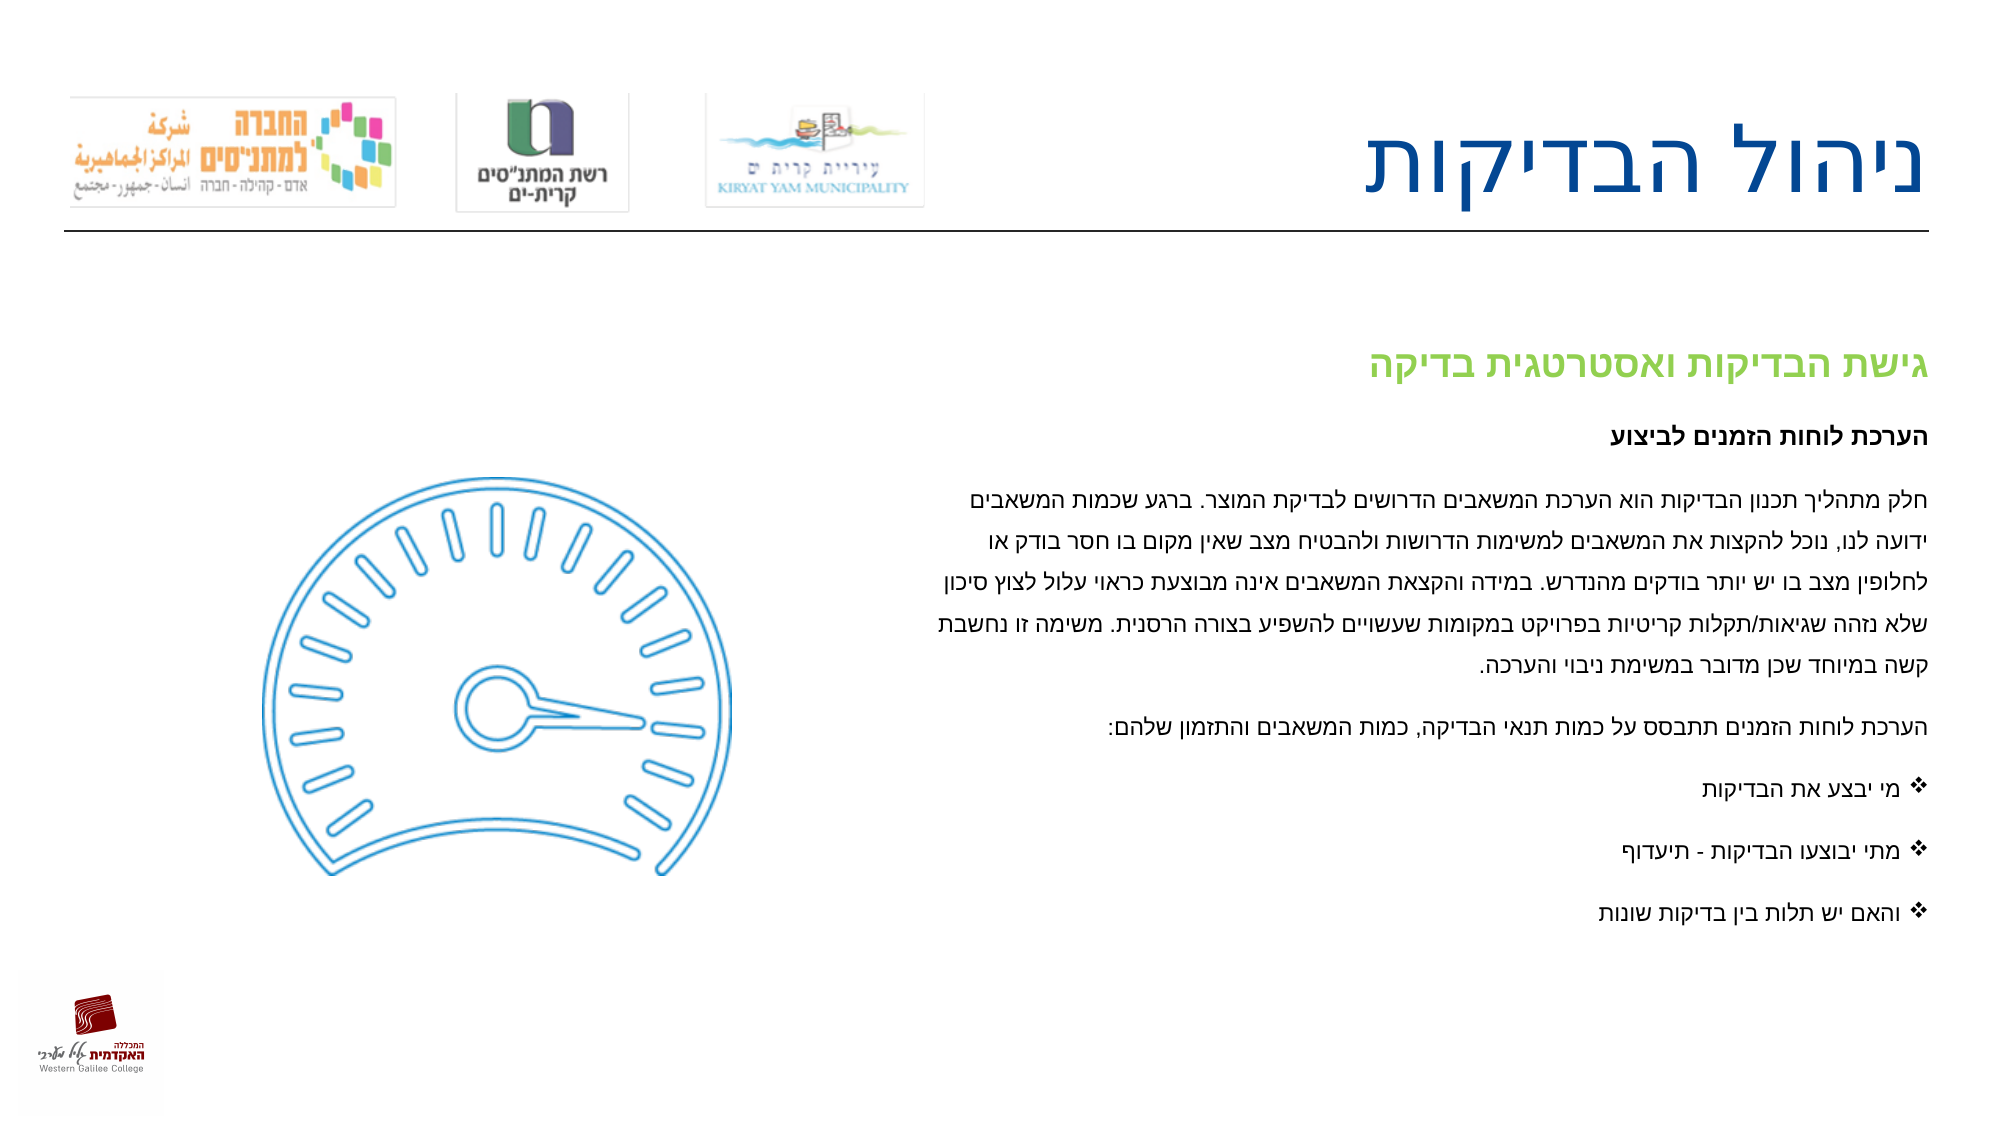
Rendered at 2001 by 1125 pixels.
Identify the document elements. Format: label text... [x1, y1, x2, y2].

text_box גישת הבדיקות ואסטרטגית בדיקה הערכת לוחות הזמנים לביצוע חלק מתהליך תכנון הבדיקות הוא הערכת המשאבים הדרושים לבדיקת המוצר. ברגע שכמות המשאבים ידועה לנו, נוכל להקצות את המשאבים למשימות הדרושות ולהבטיח מצב שאין מקום בו חסר בודק או לחלופין מצב בו יש יותר בודקים מהנדרש. במידה והקצאת המשאבים אינה מבוצעת כראוי עלול לצוץ סיכון שלא נזהה שגיאות/תקלות קריטיות בפרויקט במקומות שעשויים להשפיע בצורה הרסנית. משימה זו נחשבת קשה במיוחד שכן מדובר במשימת ניבוי והערכה. הערכת לוחות הזמנים תתבסס על כמות תנאי הבדיקה, כמות המשאבים והתזמון שלהם: מי יבצע את הבדיקות מתי יבוצעו הבדיקות - תיעדוף והאם יש תלות בין בדיקות שונות [924, 309, 1930, 1043]
title ניהול הבדיקות [64, 55, 1930, 221]
picture [18, 970, 164, 1116]
picture [262, 477, 732, 876]
picture [70, 93, 925, 213]
